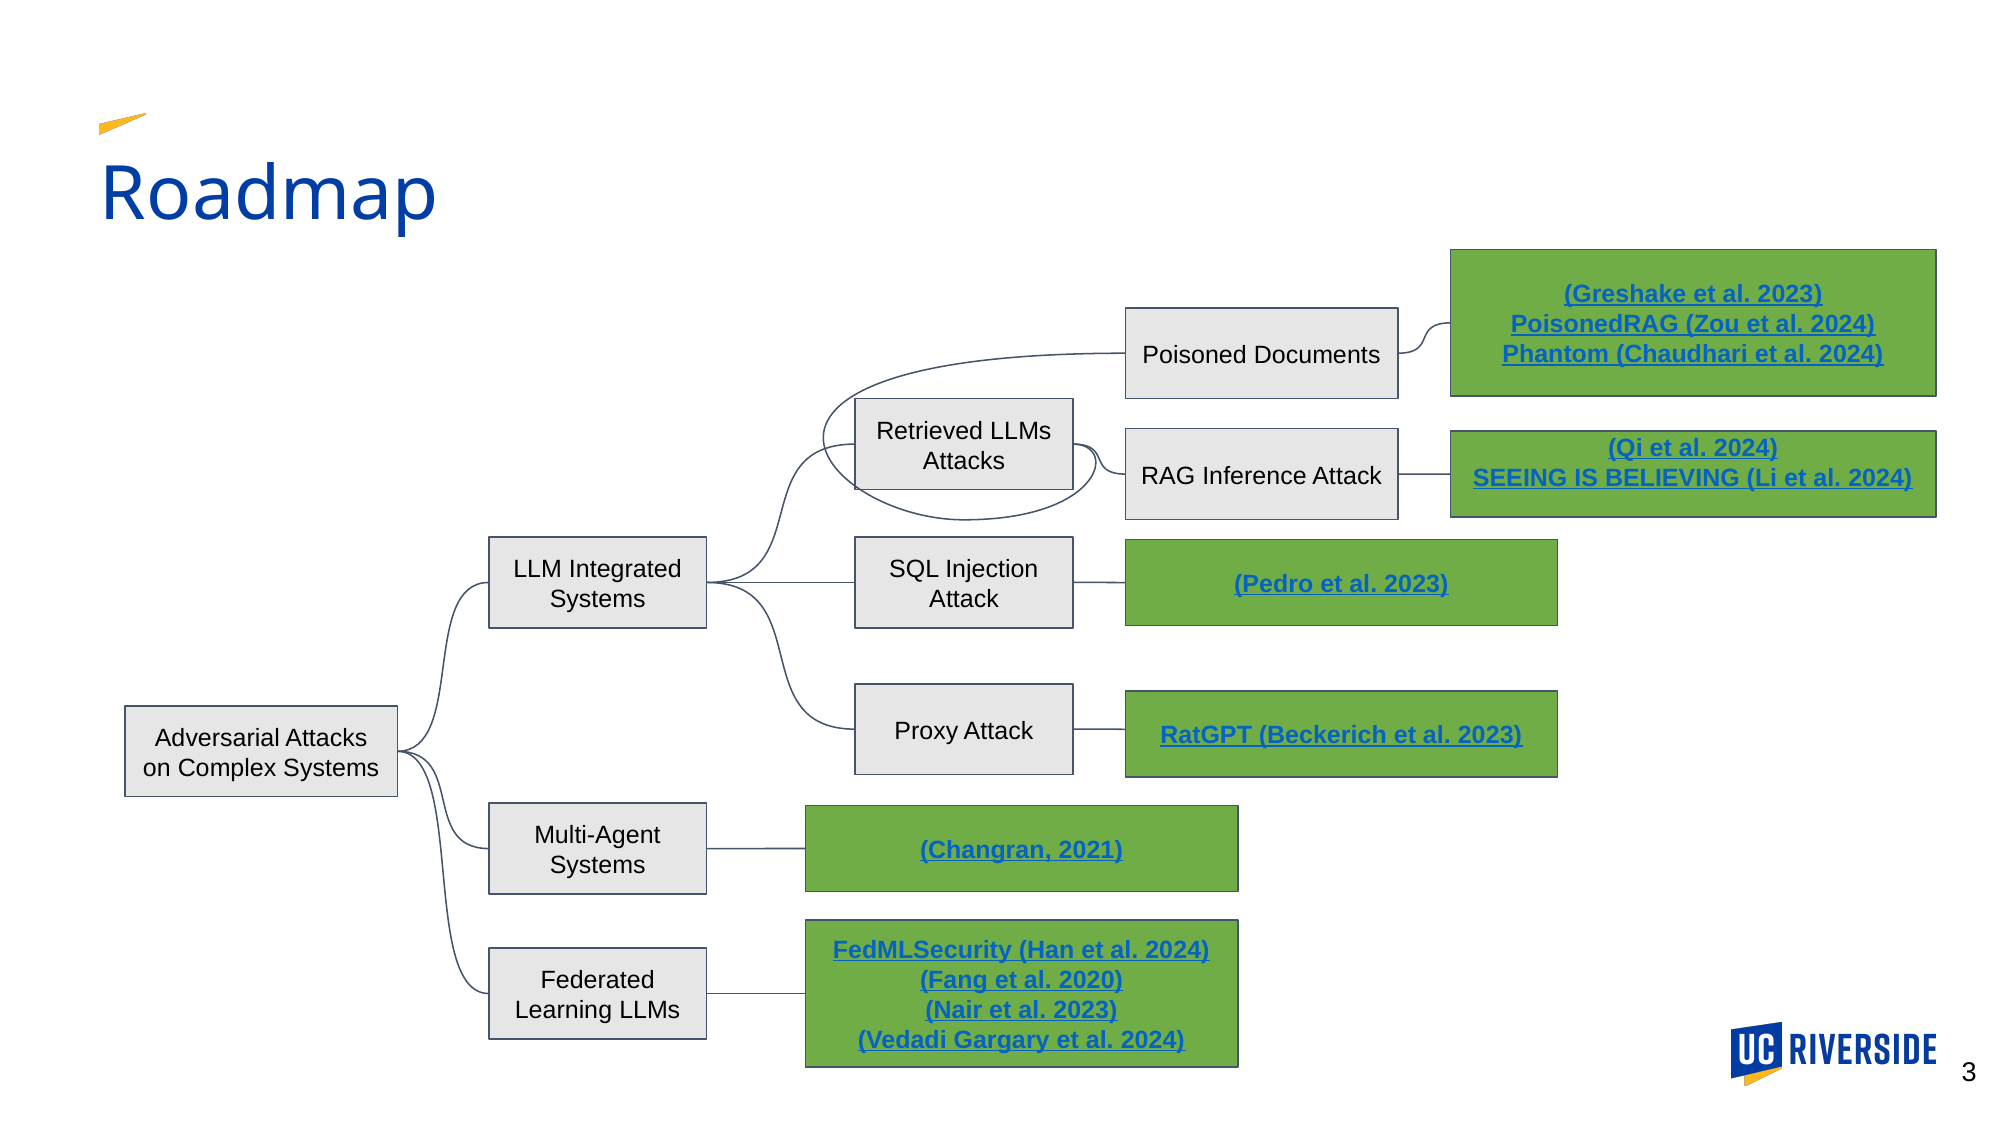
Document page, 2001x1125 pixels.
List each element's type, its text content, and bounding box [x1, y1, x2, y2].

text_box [706, 443, 856, 580]
text_box RAG Inference Attack [1125, 428, 1399, 520]
text_box Adversarial Attacks on Complex Systems [125, 705, 392, 797]
text_box SQL Injection Attack [860, 537, 1073, 628]
text_box Multi-Agent Systems [495, 803, 707, 894]
slide_number ‹#› [1871, 1038, 1992, 1125]
text_box (Changran, 2021) [805, 805, 1238, 892]
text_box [706, 582, 856, 730]
picture [1731, 1022, 1937, 1086]
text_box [1072, 443, 1126, 475]
text_box (Greshake et al. 2023) PoisonedRAG (Zou et al. 2024) Phantom (Chaudhari et al. 2024) [1450, 249, 1936, 397]
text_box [397, 750, 490, 849]
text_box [1397, 322, 1452, 354]
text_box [1072, 352, 1126, 443]
text_box FedMLSecurity (Han et al. 2024) (Fang et al. 2020) (Nair et al. 2023) (Vedadi Gargary et al. 2024) [805, 920, 1238, 1067]
picture [99, 113, 147, 135]
text_box Proxy Attack [855, 683, 1073, 775]
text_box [397, 582, 490, 749]
text_box Roadmap [99, 144, 1588, 235]
text_box Federated Learning LLMs [488, 948, 707, 1039]
text_box Retrieved LLMs Attacks [855, 398, 1073, 490]
text_box (Pedro et al. 2023) [1125, 539, 1558, 626]
text_box Poisoned Documents [1125, 307, 1399, 399]
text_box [397, 857, 490, 994]
text_box (Qi et al. 2024) SEEING IS BELIEVING (Li et al. 2024) [1450, 430, 1936, 518]
text_box LLM Integrated Systems [488, 537, 701, 628]
text_box RatGPT (Beckerich et al. 2023) [1125, 690, 1558, 777]
